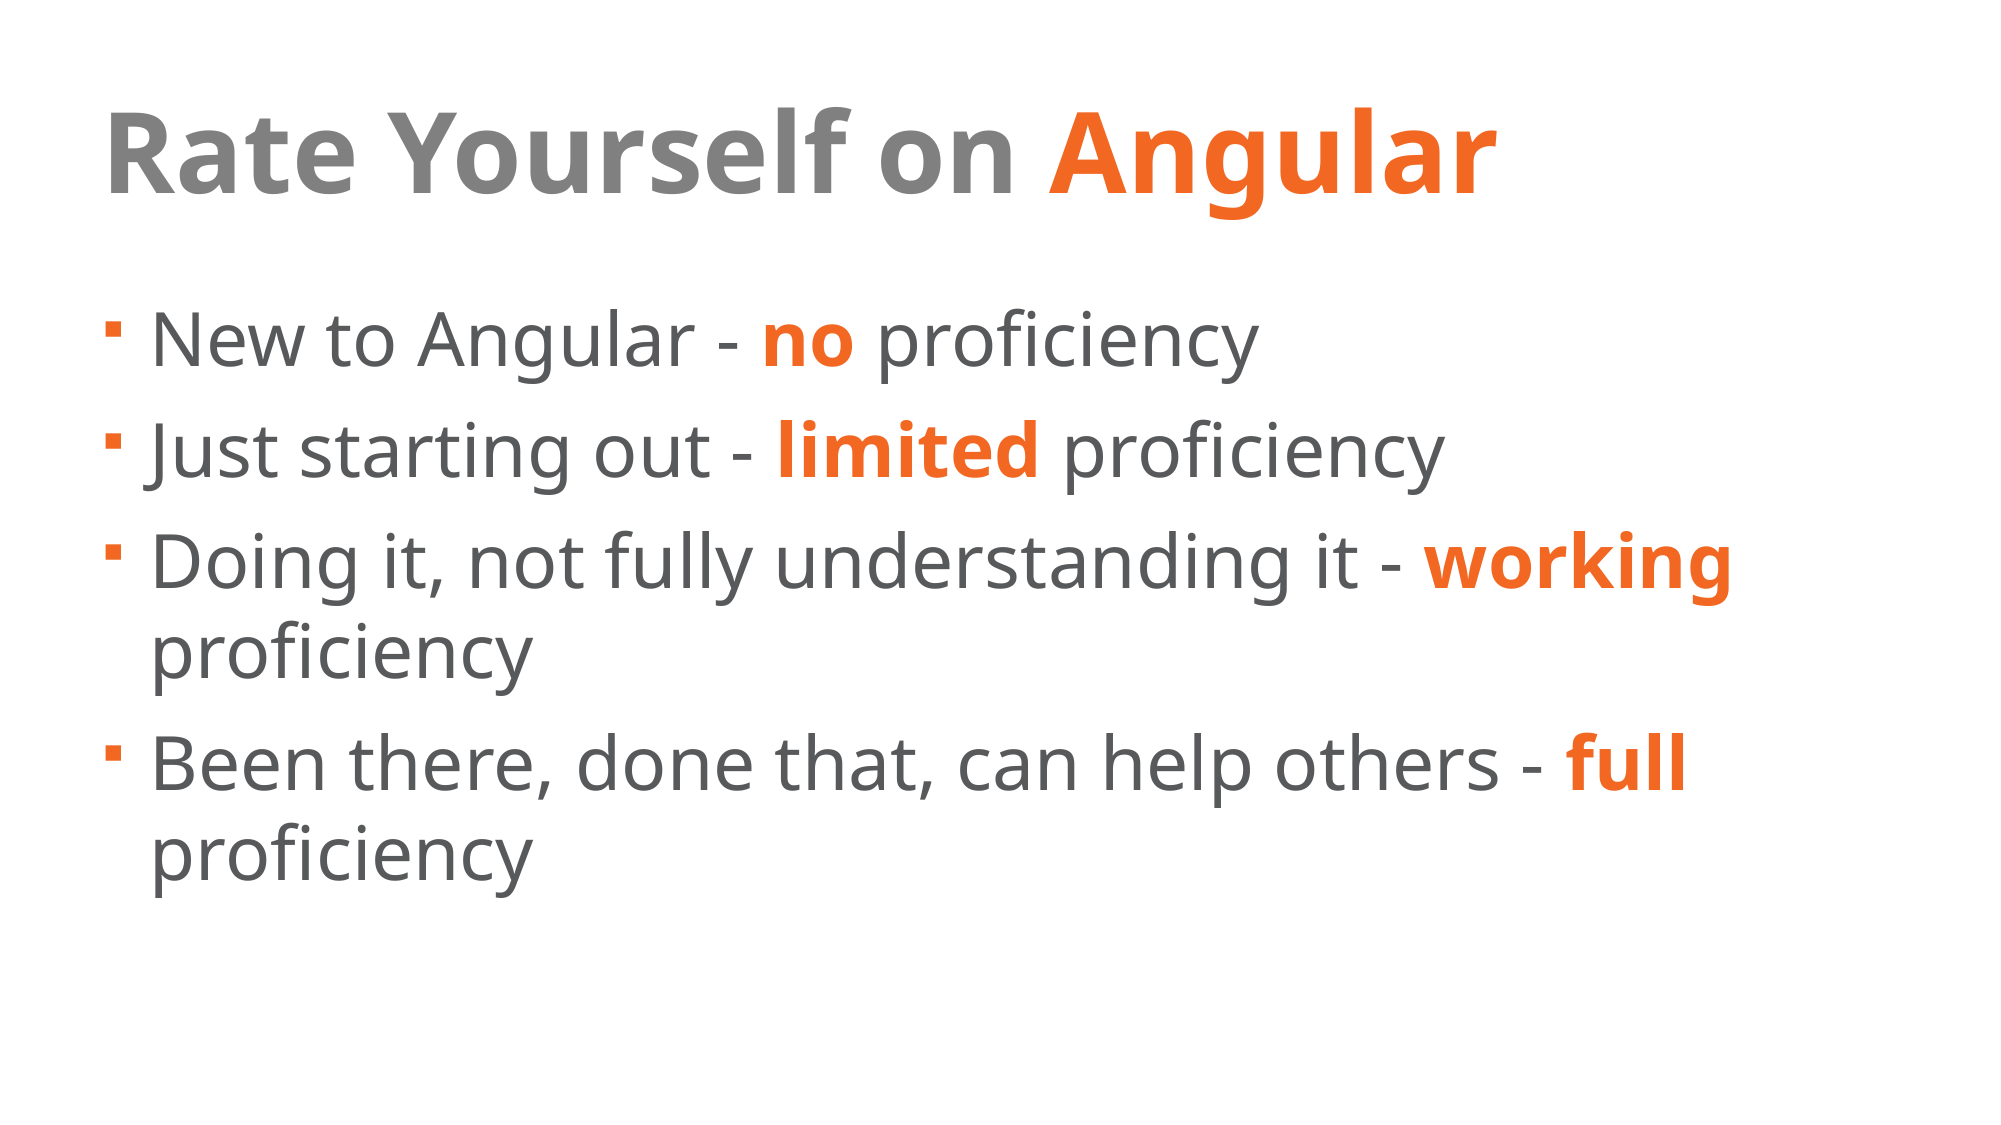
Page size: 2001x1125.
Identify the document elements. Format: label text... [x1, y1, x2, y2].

title Rate Yourself on Angular [101, 30, 1903, 289]
list New to Angular - no proficiency Just starting out - limited proficiency Doing it, not fully understanding it - working proficiency Been there, done that, can help others - full proficiency [101, 291, 1903, 986]
